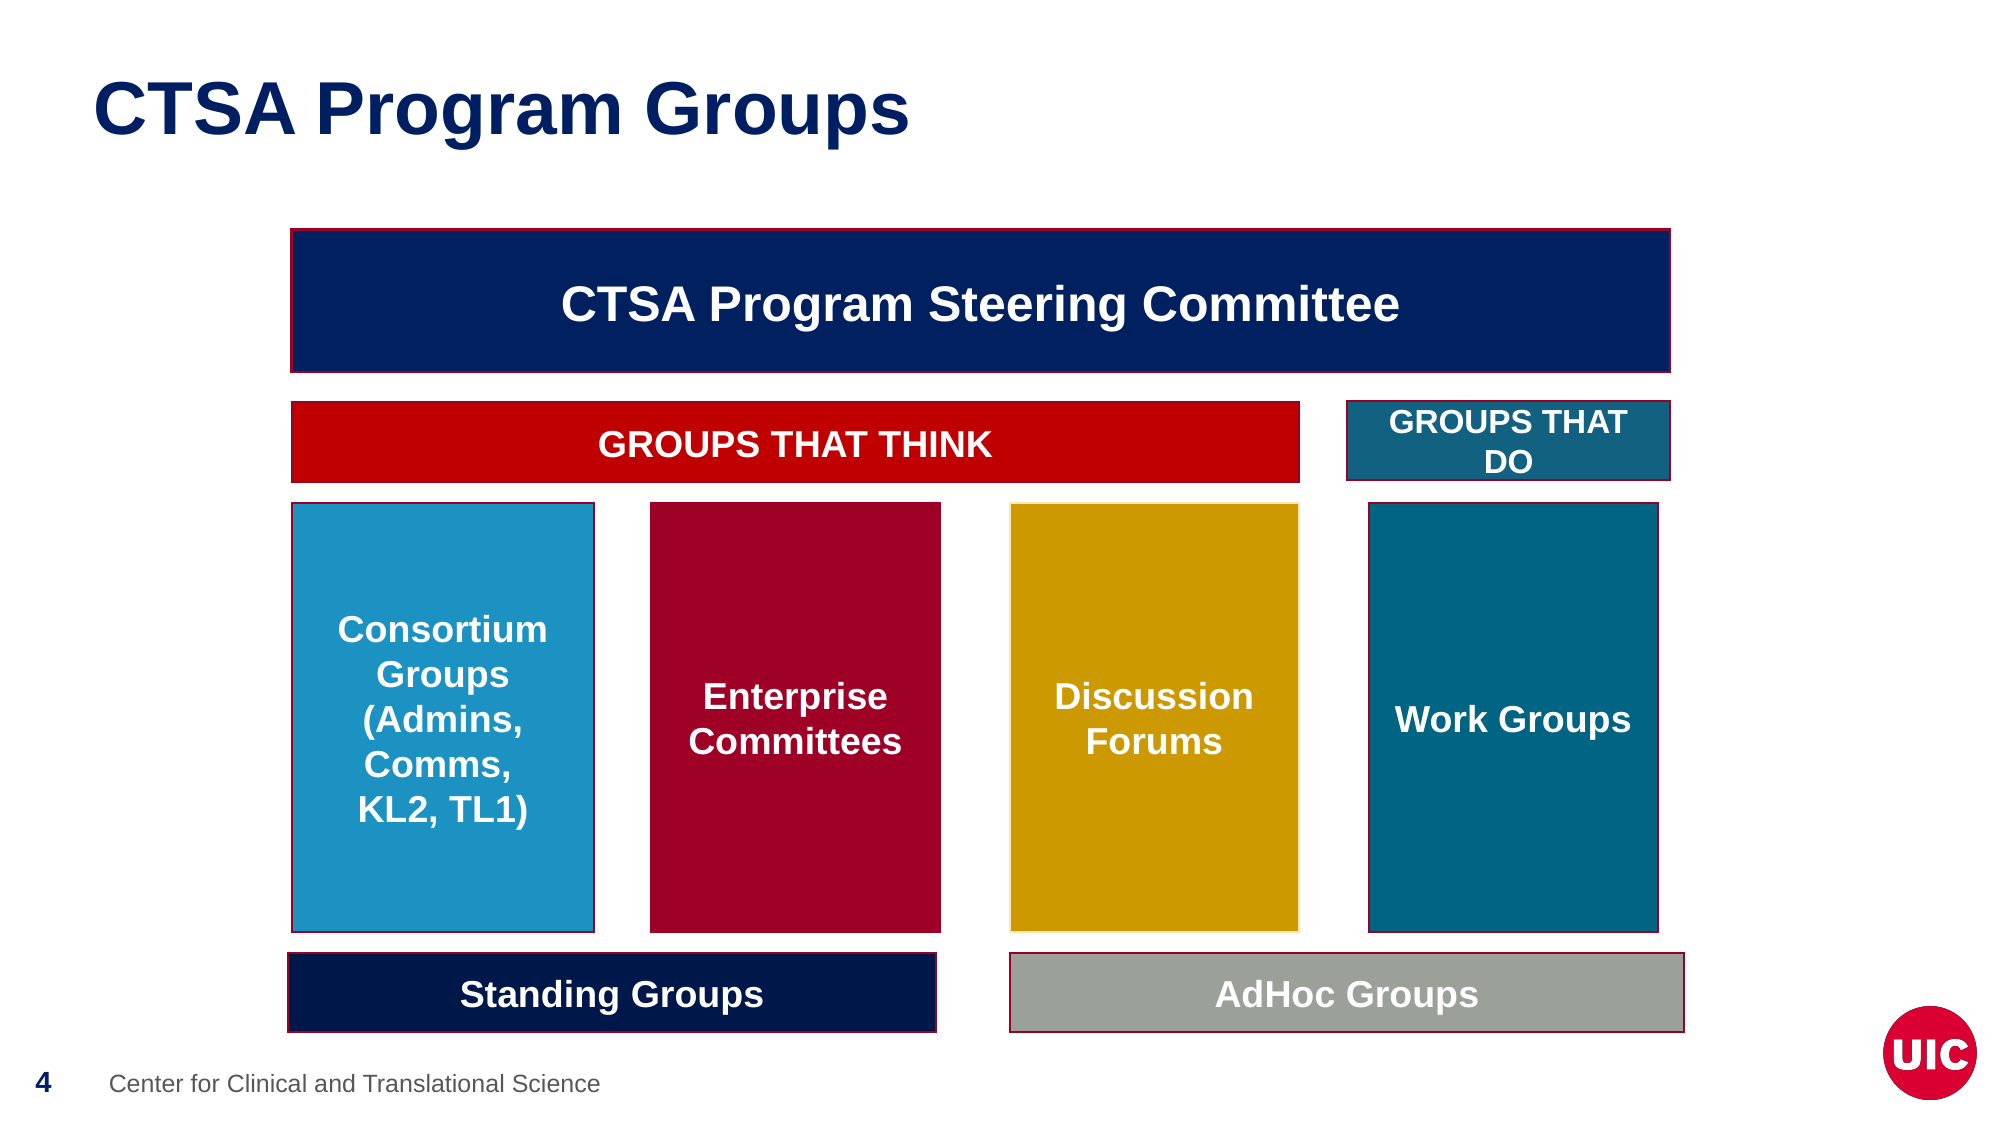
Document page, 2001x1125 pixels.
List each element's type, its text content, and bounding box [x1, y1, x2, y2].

text_box GROUPS THAT DO [1346, 400, 1671, 481]
footer Center for Clinical and Translational Science [93, 1053, 805, 1113]
text_box AdHoc Groups [1009, 952, 1685, 1033]
text_box Standing Groups [287, 952, 937, 1033]
text_box CTSA Program Steering Committee [290, 228, 1671, 373]
picture [1880, 1004, 1980, 1102]
text_box Work Groups [1368, 502, 1659, 933]
text_box Consortium Groups (Admins, Comms, KL2, TL1) [291, 502, 595, 933]
text_box GROUPS THAT THINK [291, 401, 1300, 483]
title CTSA Program Groups [93, 70, 1907, 204]
text_box Discussion Forums [1009, 502, 1300, 933]
text_box Enterprise Committees [650, 502, 941, 933]
